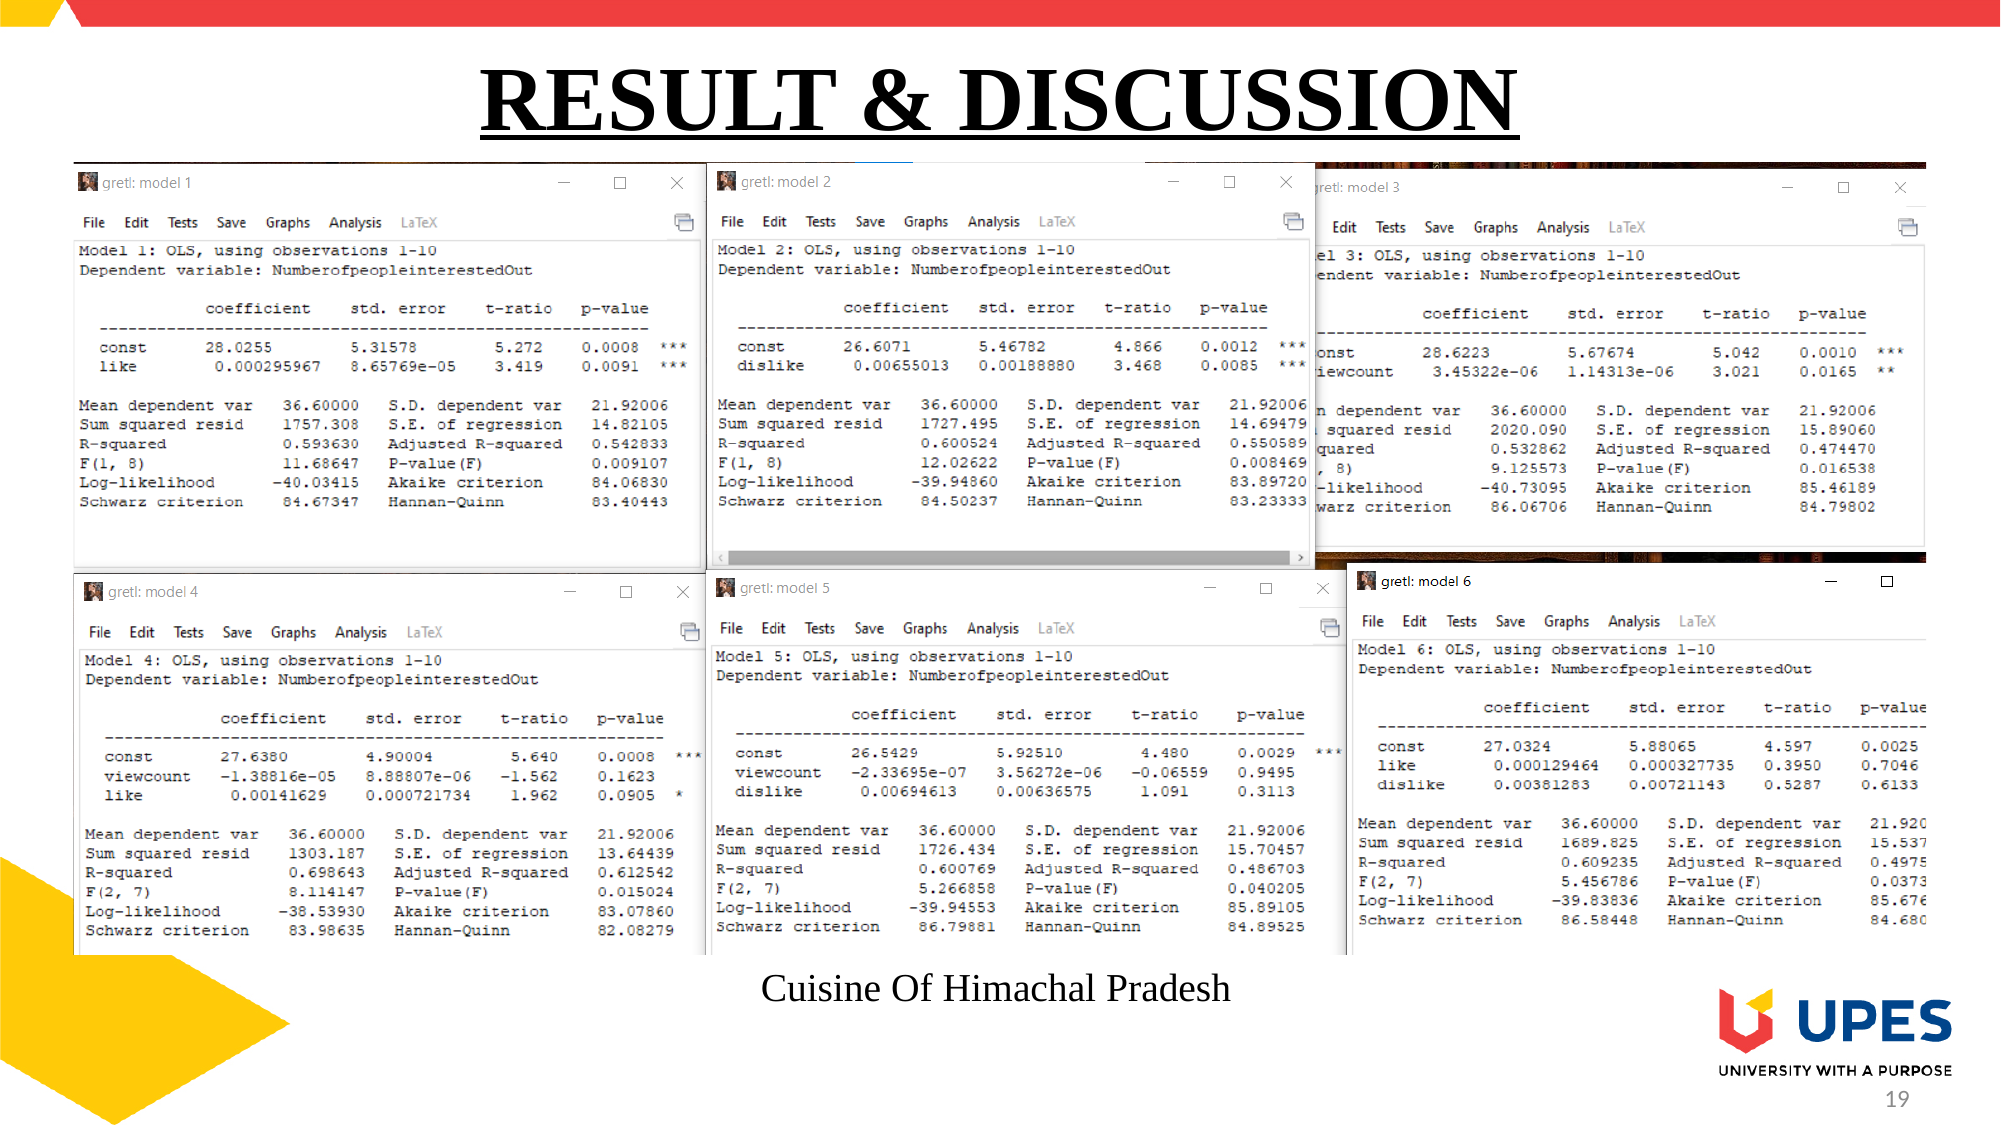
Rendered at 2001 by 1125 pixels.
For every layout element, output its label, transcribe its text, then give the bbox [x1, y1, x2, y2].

title RESULT & DISCUSSION [99, 0, 1900, 158]
text_box Cuisine Of Himachal Pradesh [746, 966, 1254, 1017]
picture [0, 0, 2001, 1125]
